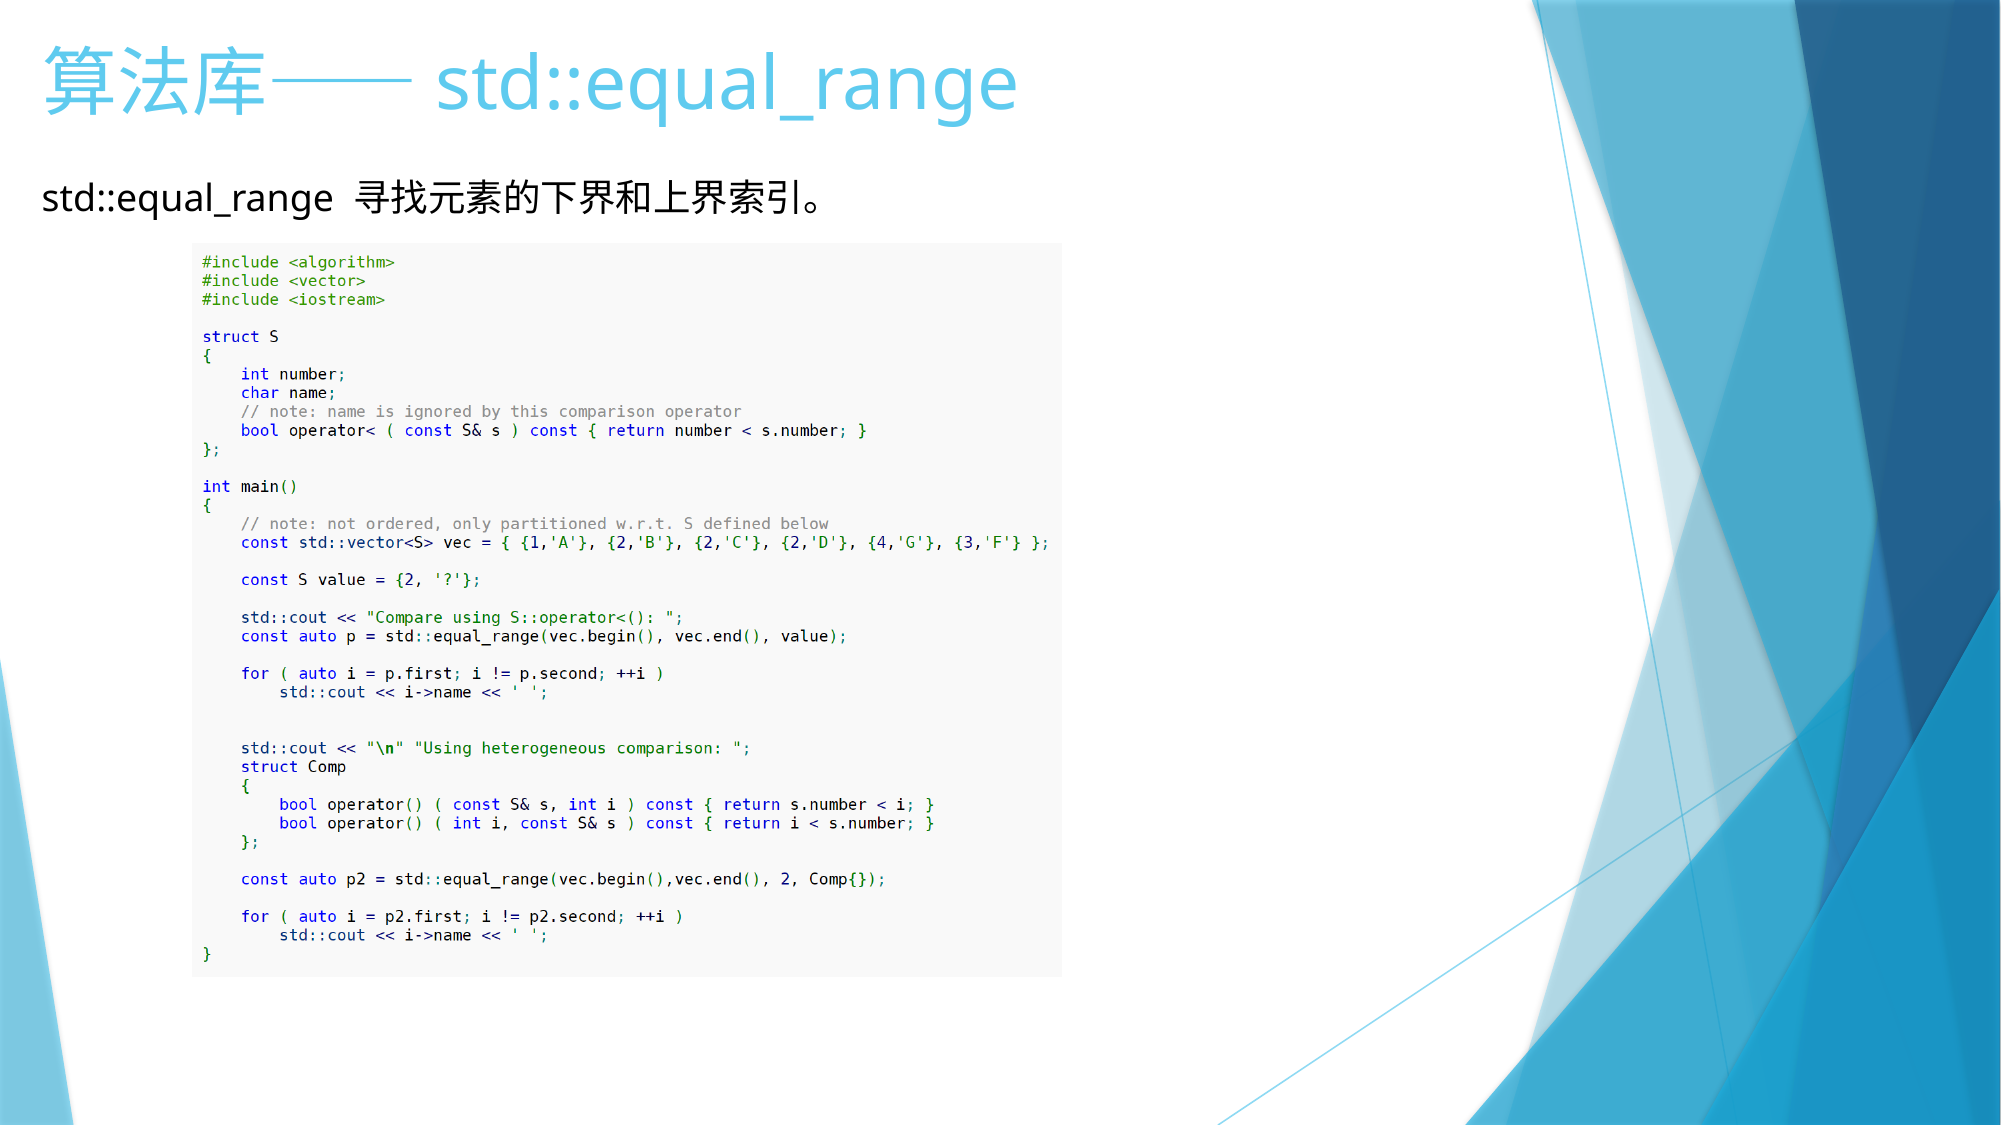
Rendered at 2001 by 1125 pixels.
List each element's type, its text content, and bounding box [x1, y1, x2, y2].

text_box std::equal_range 寻找元素的下界和上界索引。 [26, 166, 1540, 227]
title 算法库——std::equal_range [26, 26, 1836, 244]
picture [191, 242, 1063, 977]
